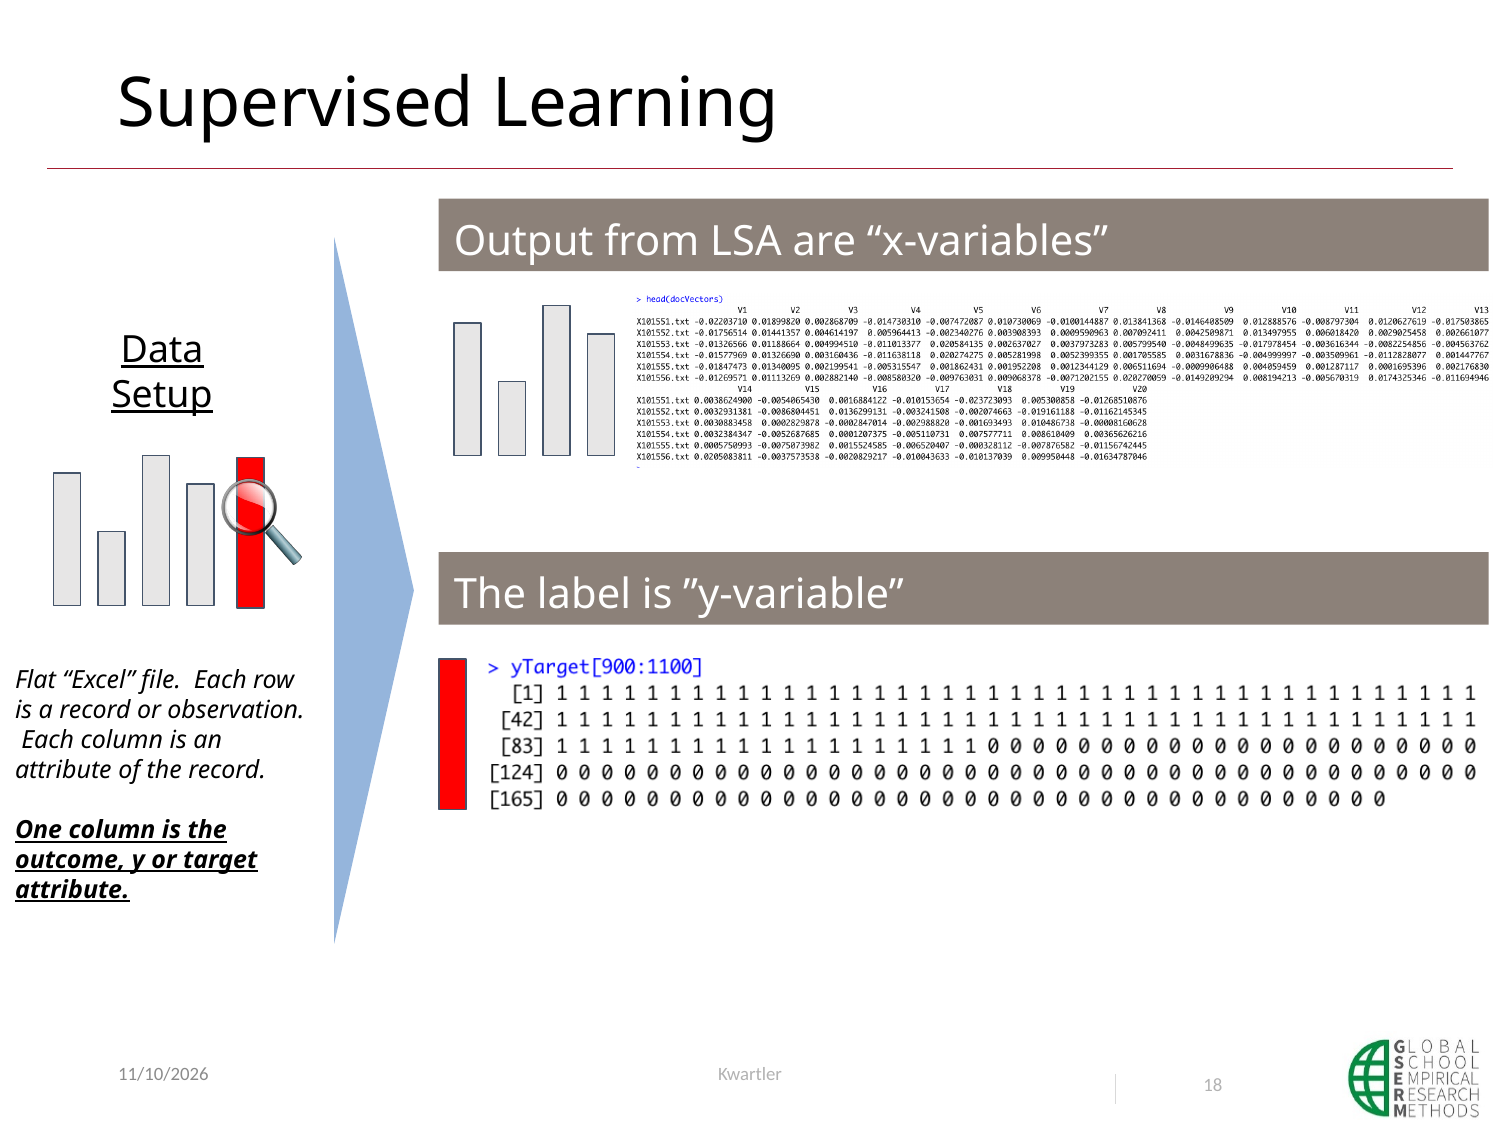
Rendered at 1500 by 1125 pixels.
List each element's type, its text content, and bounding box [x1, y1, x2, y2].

text_box The label is ”y-variable” [438, 552, 1489, 625]
picture [1342, 1031, 1500, 1120]
text_box Flat “Excel” file. Each row is a record or observation. Each column is an attribute of the record. One column is the outcome, y or target attribute. [0, 649, 326, 939]
text_box [236, 457, 265, 478]
text_box [333, 237, 415, 944]
text_box Output from LSA are “x-variables” [438, 198, 1489, 272]
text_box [453, 305, 615, 456]
slide_number 18 [1188, 1042, 1330, 1103]
text_box [439, 659, 467, 810]
title Supervised Learning [103, 59, 1397, 157]
picture [480, 651, 1492, 819]
picture [221, 478, 302, 565]
footer Kwartler [496, 1042, 1004, 1103]
text_box [236, 565, 265, 608]
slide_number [103, 1042, 441, 1103]
picture [632, 293, 1493, 468]
text_box Data Setup [64, 309, 260, 381]
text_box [53, 455, 215, 606]
